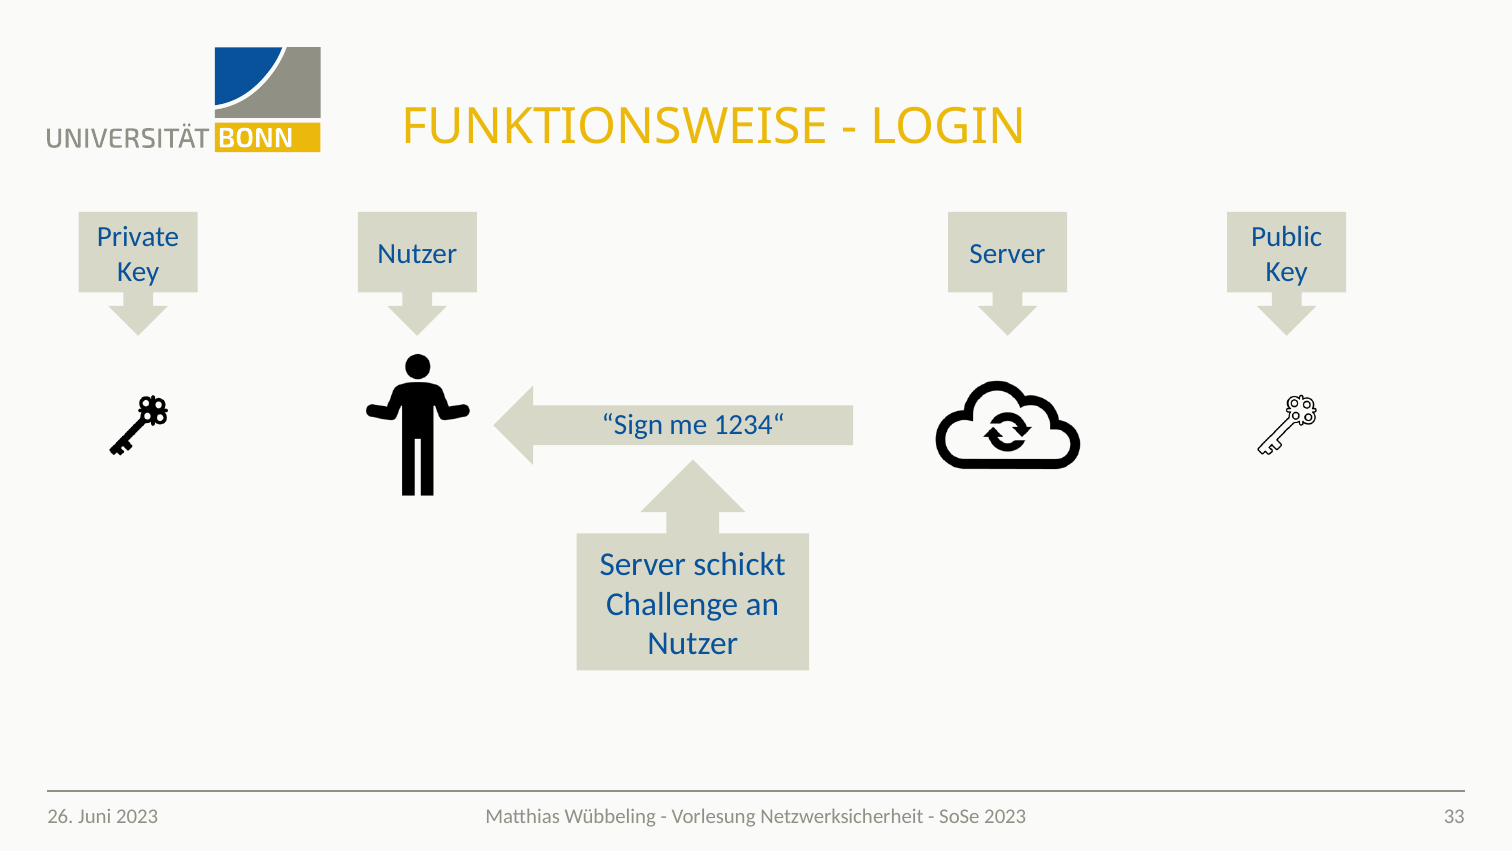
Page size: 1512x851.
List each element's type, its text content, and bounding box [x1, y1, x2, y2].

picture [1252, 389, 1322, 460]
text_box Server schickt Challenge an Nutzer [574, 457, 812, 673]
text_box Public Key [1225, 209, 1349, 338]
text_box Private Key [76, 209, 200, 338]
text_box Nutzer [355, 209, 479, 338]
footer Matthias Wübbeling - Vorlesung Netzwerksicherheit - SoSe 2023 [342, 791, 1170, 839]
title Funktionsweise - Login [401, 47, 1465, 154]
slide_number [47, 791, 189, 839]
text_box “Sign me 1234“ [601, 405, 786, 441]
picture [932, 349, 1083, 500]
slide_number 33 [1370, 791, 1465, 839]
picture [342, 349, 493, 501]
picture [104, 390, 173, 460]
text_box Server [945, 209, 1070, 338]
text_box [499, 383, 856, 467]
